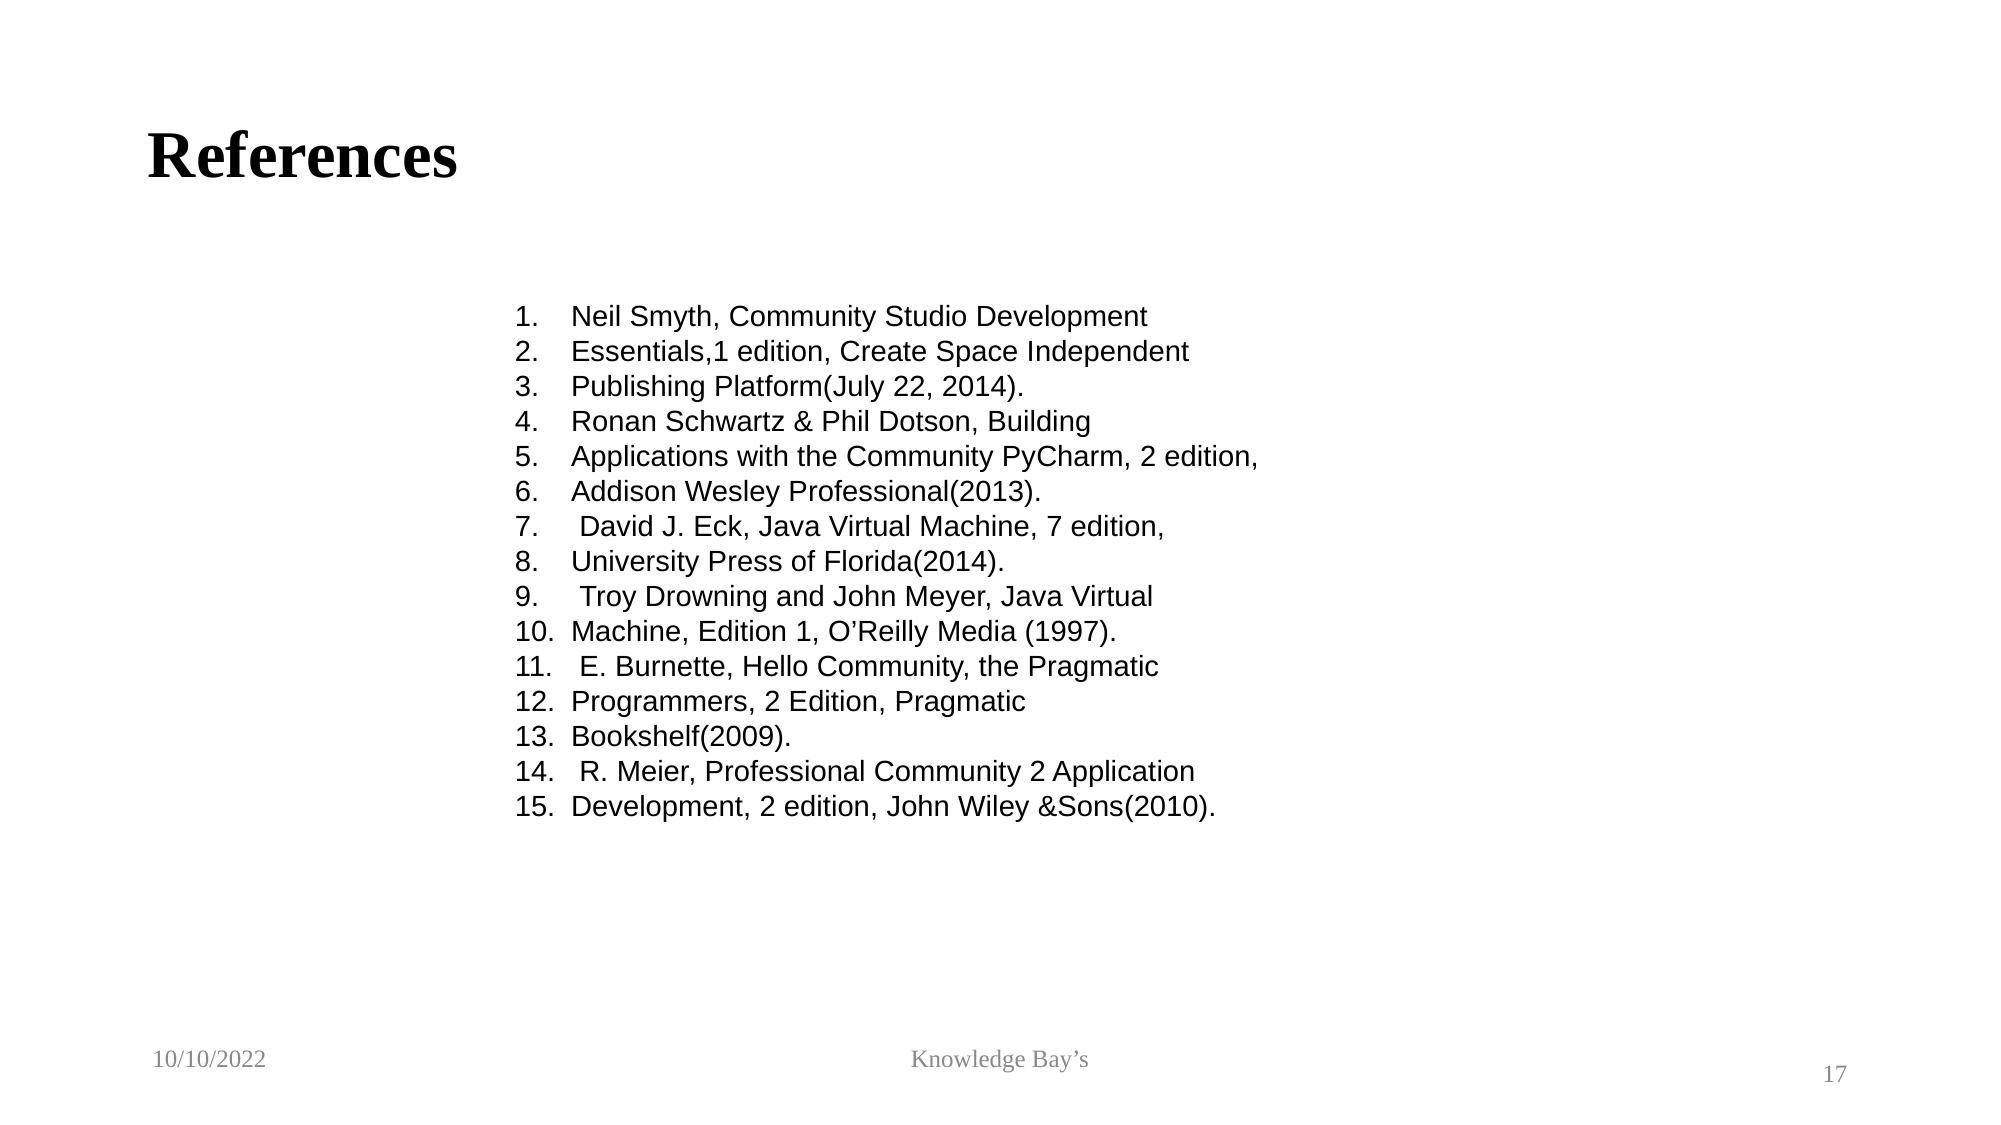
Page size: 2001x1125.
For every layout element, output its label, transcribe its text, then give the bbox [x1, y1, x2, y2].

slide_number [137, 1042, 588, 1103]
slide_number 17 [1412, 1042, 1863, 1103]
title References [132, 46, 1858, 265]
footer Knowledge Bay’s [662, 1042, 1338, 1103]
text_box Neil Smyth, Community Studio Development Essentials,1 edition, Create Space Independent Publishing Platform(July 22, 2014). Ronan Schwartz & Phil Dotson, Building Applications with the Community PyCharm, 2 edition, Addison Wesley Professional(2013). David J. Eck, Java Virtual Machine, 7 edition, University Press of Florida(2014). Troy Drowning and John Meyer, Java Virtual Machine, Edition 1, O’Reilly Media (1997). E. Burnette, Hello Community, the Pragmatic Programmers, 2 Edition, Pragmatic Bookshelf(2009). R. Meier, Professional Community 2 Application Development, 2 edition, John Wiley &Sons(2010). [500, 290, 1500, 830]
text_box [184, 258, 1615, 930]
